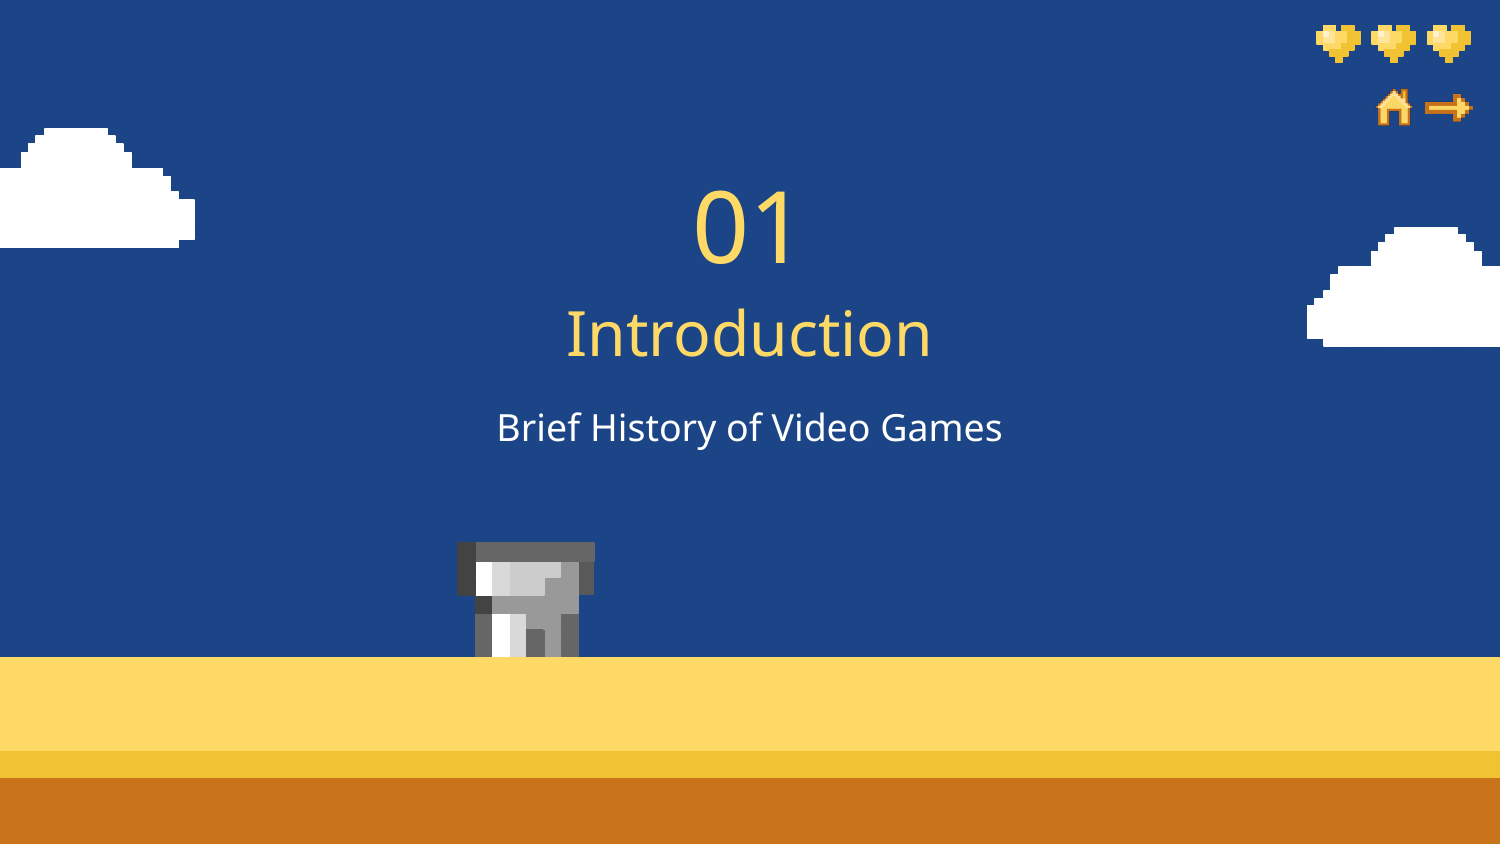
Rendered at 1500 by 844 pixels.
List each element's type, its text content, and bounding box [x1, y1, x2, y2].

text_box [1371, 25, 1416, 63]
picture [1374, 88, 1413, 127]
picture [1425, 92, 1473, 122]
subtitle Brief History of Video Games [287, 388, 1213, 519]
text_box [1316, 25, 1361, 63]
title 01 [51, 181, 1449, 299]
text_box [1427, 25, 1471, 63]
title Introduction [218, 262, 1282, 401]
